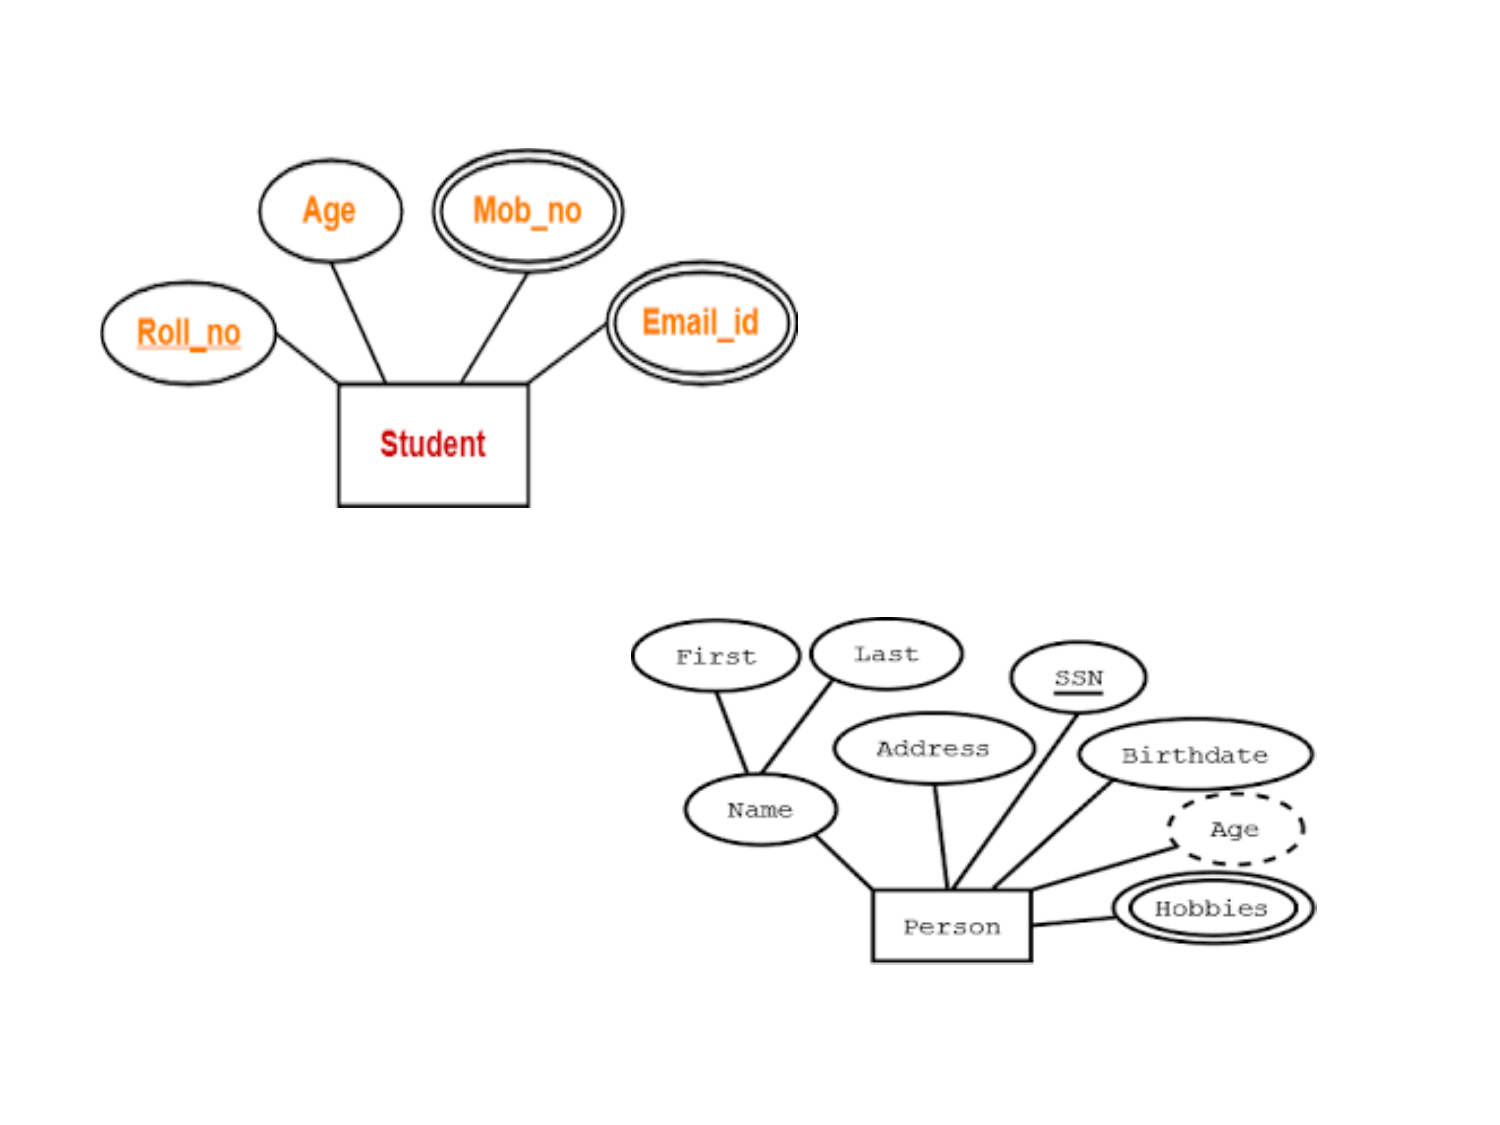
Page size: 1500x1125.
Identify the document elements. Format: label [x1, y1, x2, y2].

picture [631, 617, 1317, 965]
list [100, 149, 798, 508]
